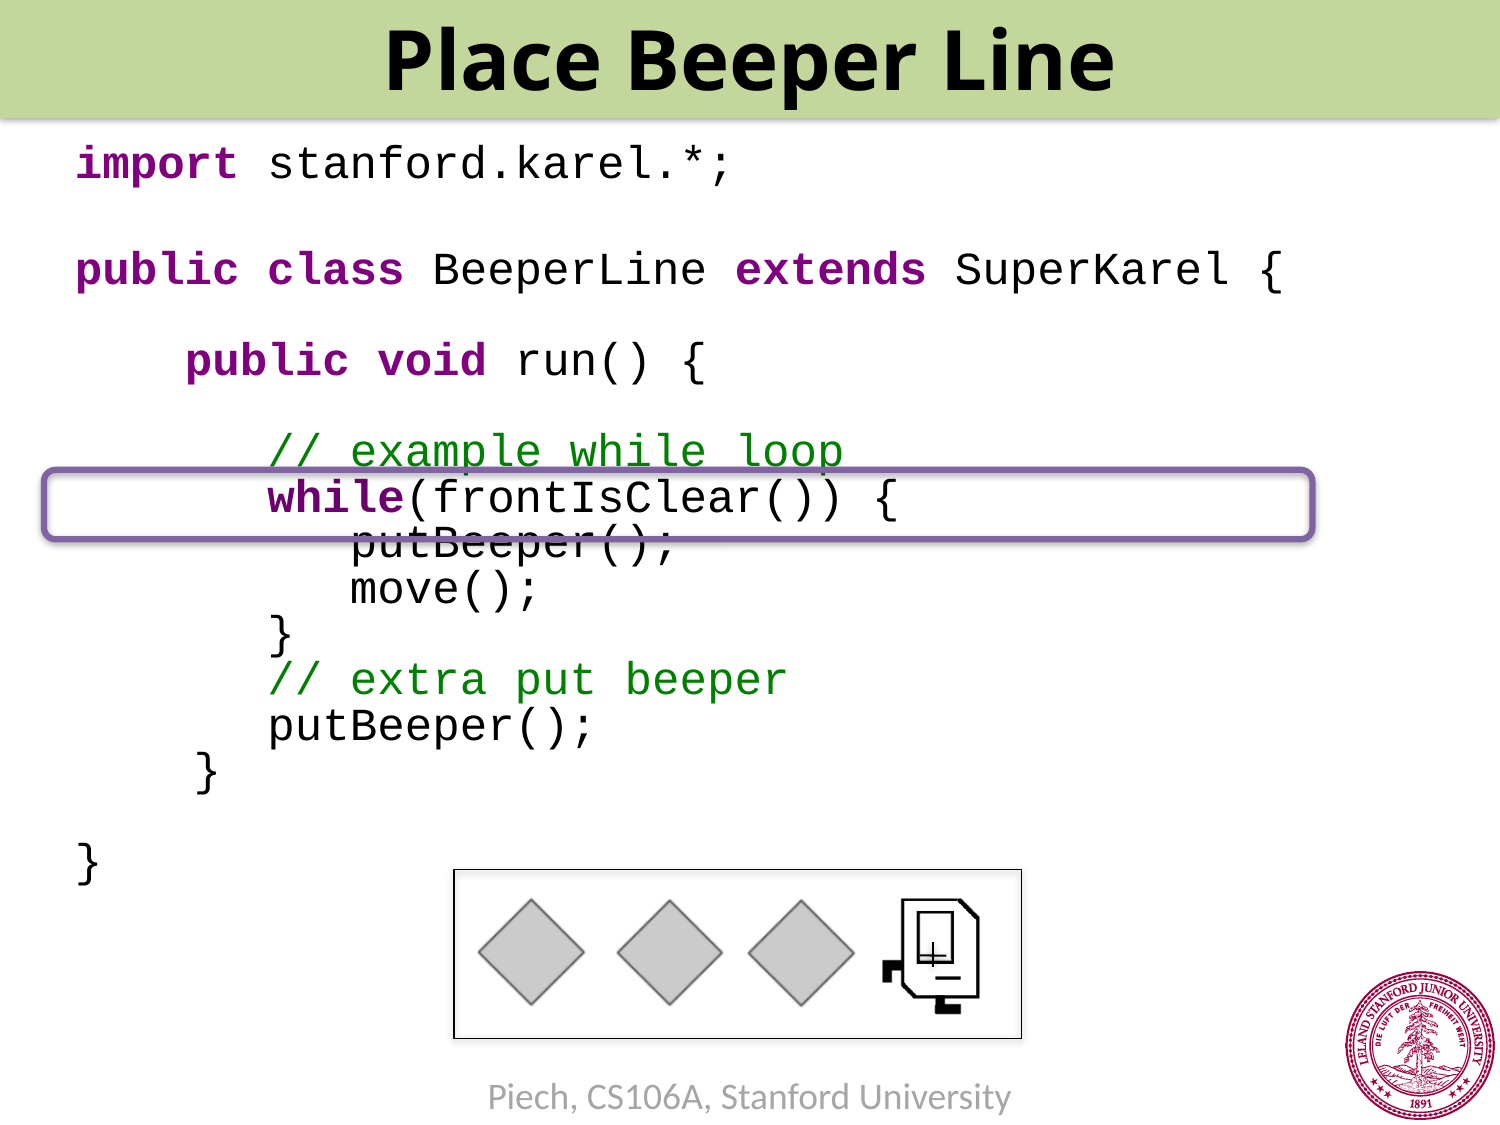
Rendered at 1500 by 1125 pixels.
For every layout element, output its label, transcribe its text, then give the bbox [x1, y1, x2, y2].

text_box [43, 469, 1314, 541]
picture [867, 888, 1002, 1024]
text_box Place Beeper Line [0, 0, 1500, 122]
text_box [453, 869, 1022, 1039]
picture [743, 895, 862, 1016]
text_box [919, 941, 947, 967]
text_box import stanford.karel.*; public class BeeperLine extends SuperKarel { public void run() { // example while loop while(frontIsClear()) { putBeeper(); move(); } // extra put beeper putBeeper(); } } [74, 134, 1425, 1096]
picture [612, 894, 731, 1016]
picture [473, 894, 592, 1015]
picture [1345, 971, 1495, 1120]
